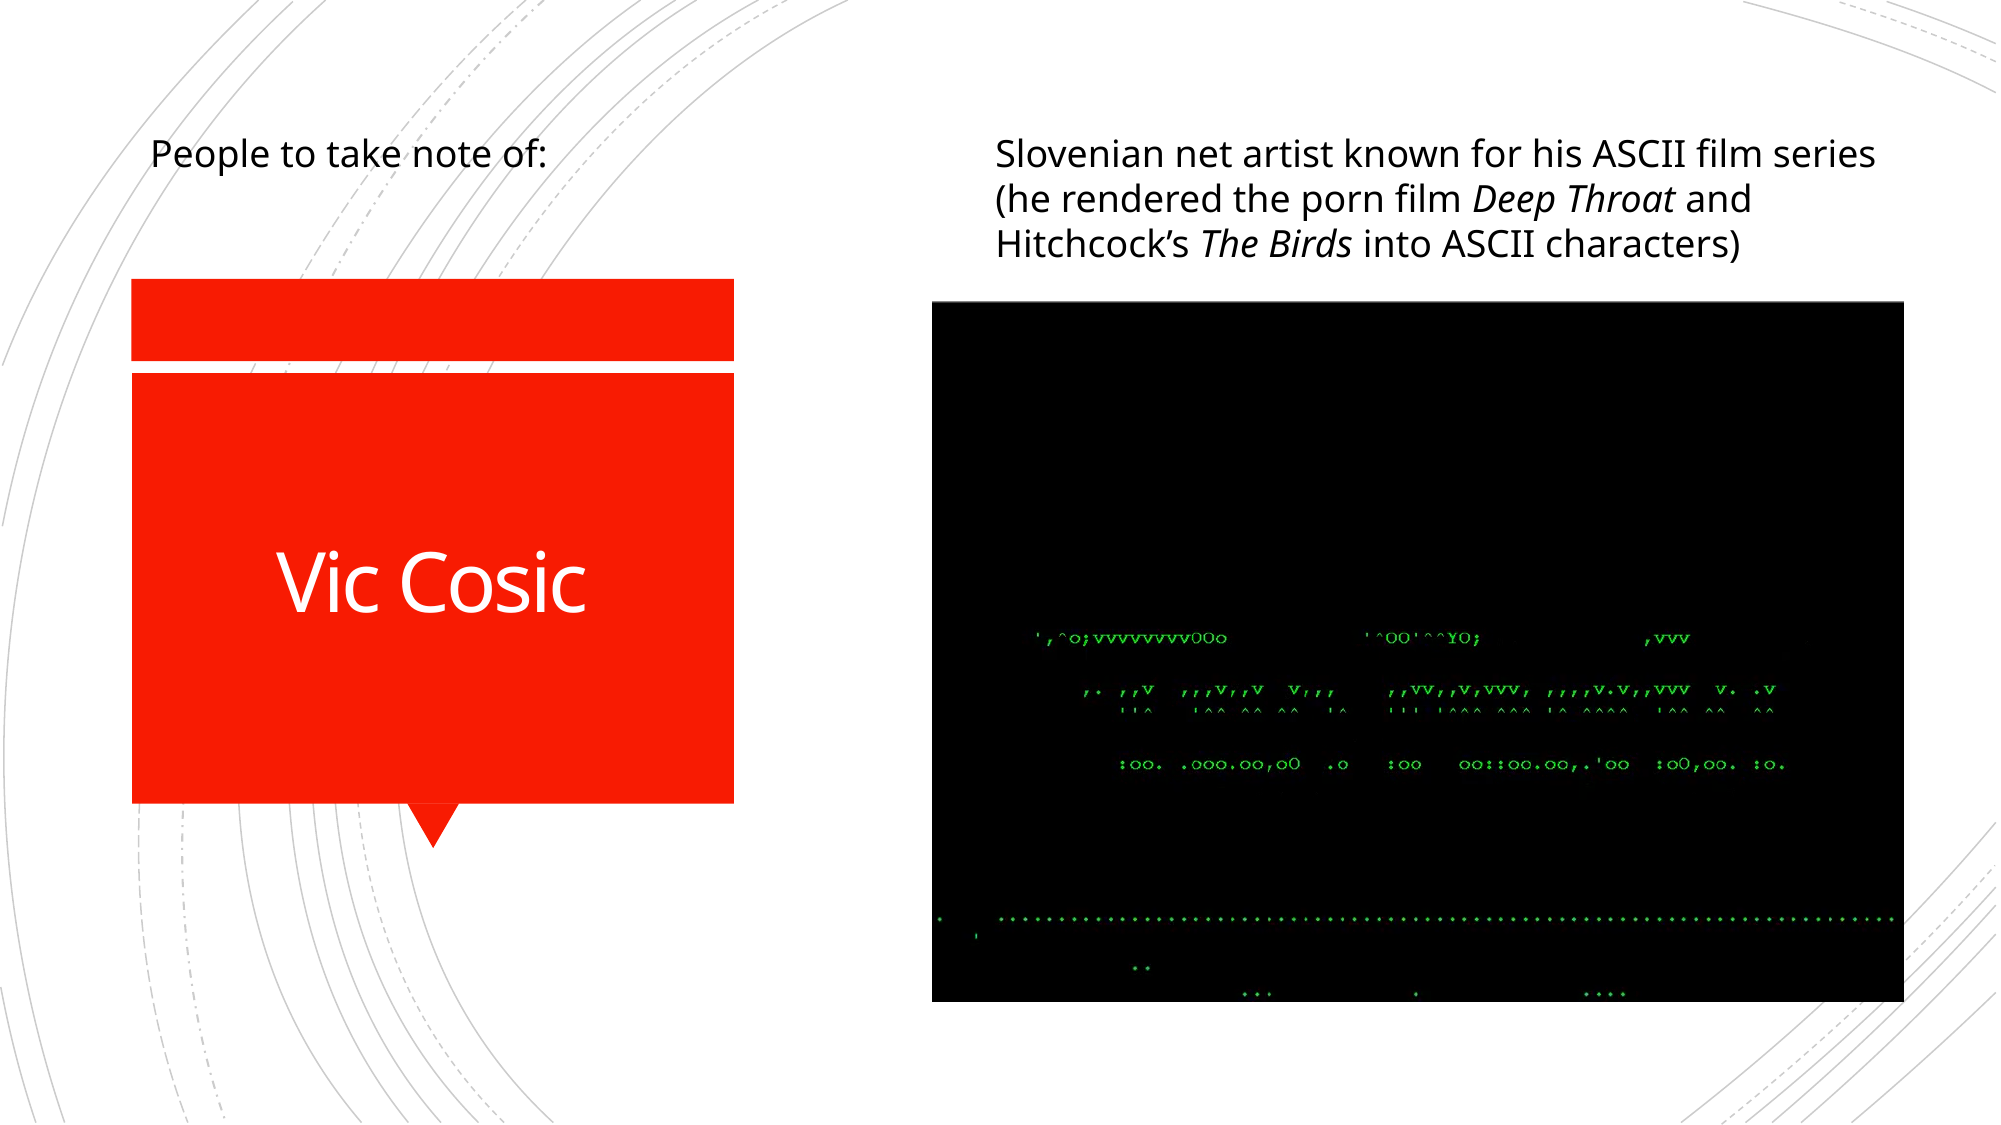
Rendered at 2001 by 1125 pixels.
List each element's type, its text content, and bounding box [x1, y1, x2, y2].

text_box People to take note of: [135, 122, 563, 183]
text_box Slovenian net artist known for his ASCII film series (he rendered the porn film Deep Throat and Hitchcock’s The Birds into ASCII characters) [980, 122, 1905, 273]
title Vic Cosic [145, 385, 721, 789]
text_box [930, 300, 1905, 1003]
